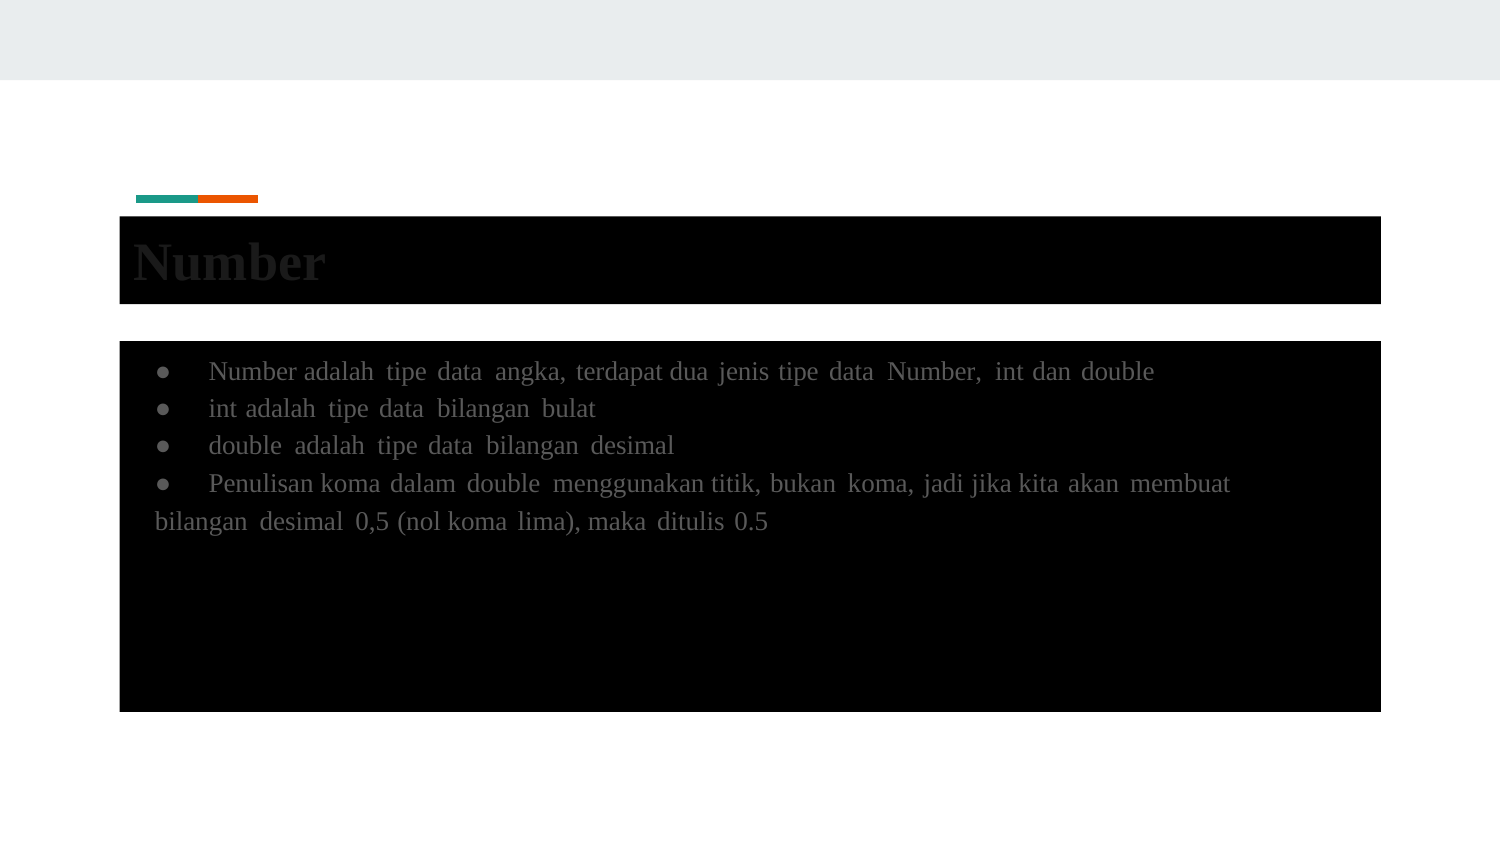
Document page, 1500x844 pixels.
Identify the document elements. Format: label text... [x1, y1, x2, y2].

text_box [0, 0, 1500, 81]
text_box ● Number adalah tipe data angka, terdapat dua jenis tipe data Number, int dan double ● int adalah tipe data bilangan bulat ● double adalah tipe data bilangan desimal ● Penulisan koma dalam double menggunakan titik, bukan koma, jadi jika kita akan membuat bilangan desimal 0,5 (nol koma lima), maka ditulis 0.5 [119, 341, 1381, 712]
text_box Number [119, 216, 1381, 305]
